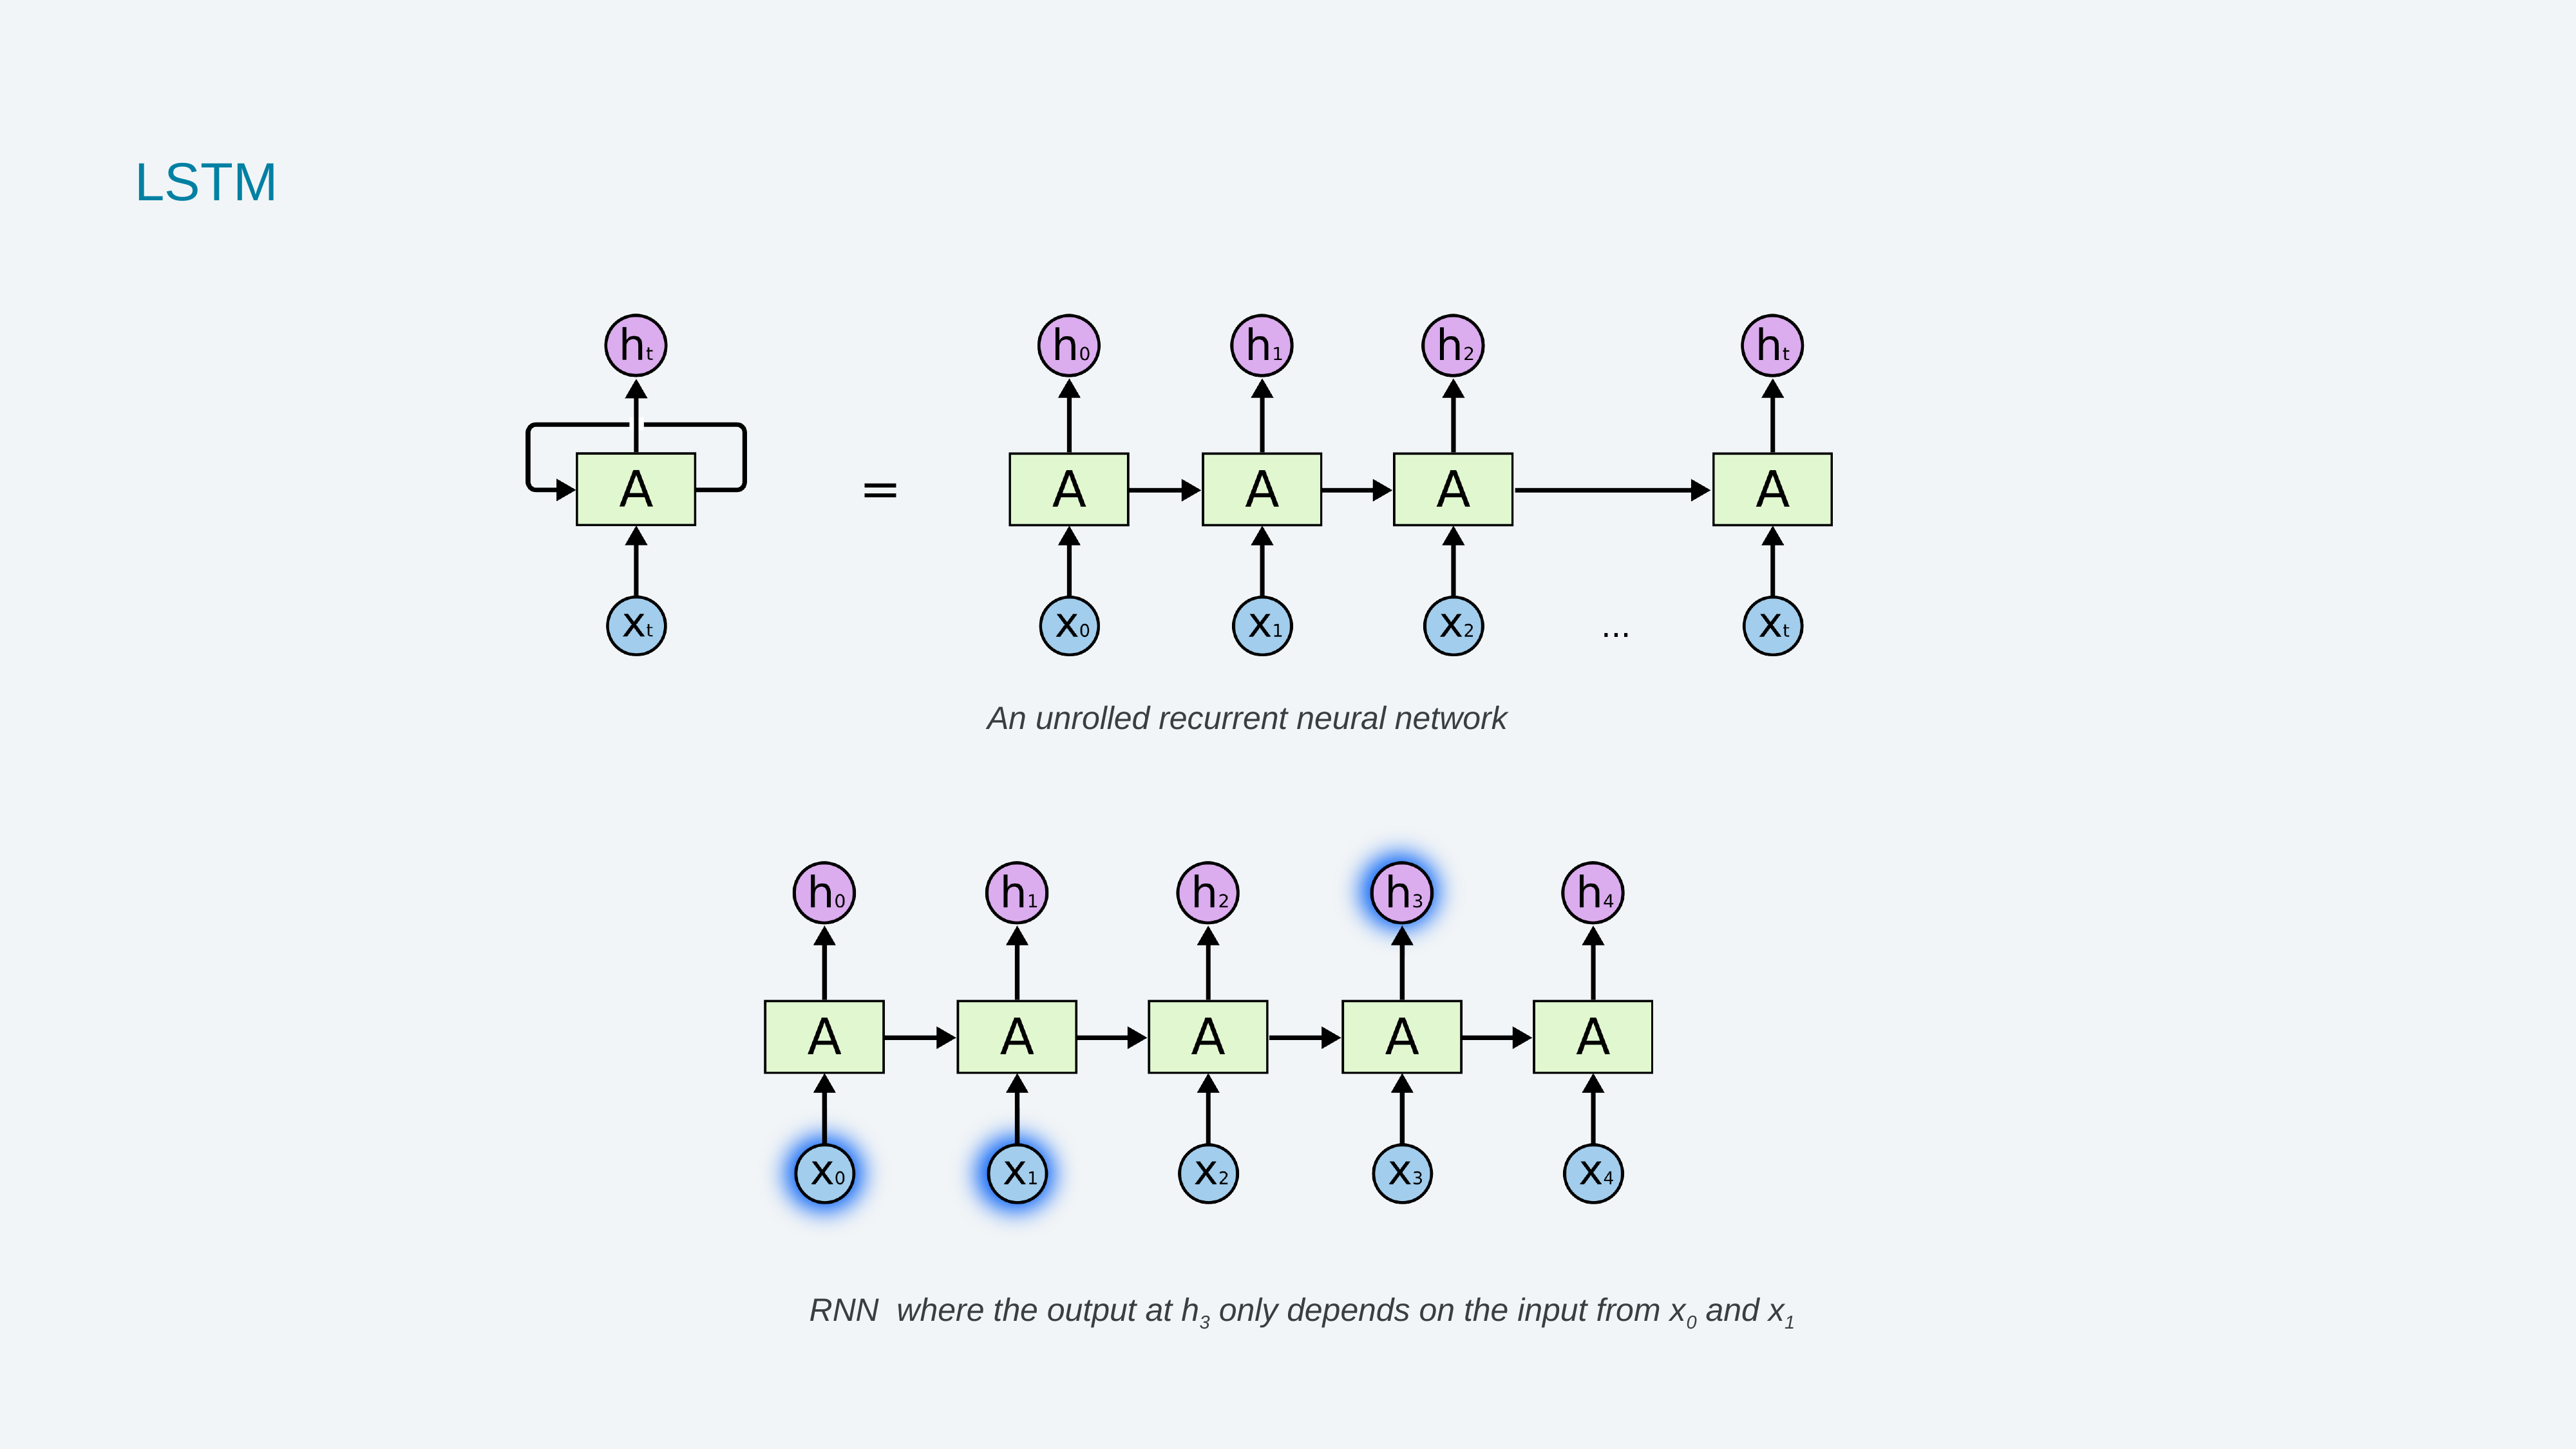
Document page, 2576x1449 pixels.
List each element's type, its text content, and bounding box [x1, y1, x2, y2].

picture [526, 314, 1833, 656]
text_box RNN where the output at h3 only depends on the input from x0 and x1 [804, 1284, 1801, 1338]
picture [757, 826, 1653, 1239]
list LSTM [129, 141, 2009, 217]
text_box An unrolled recurrent neural network [981, 687, 1514, 741]
